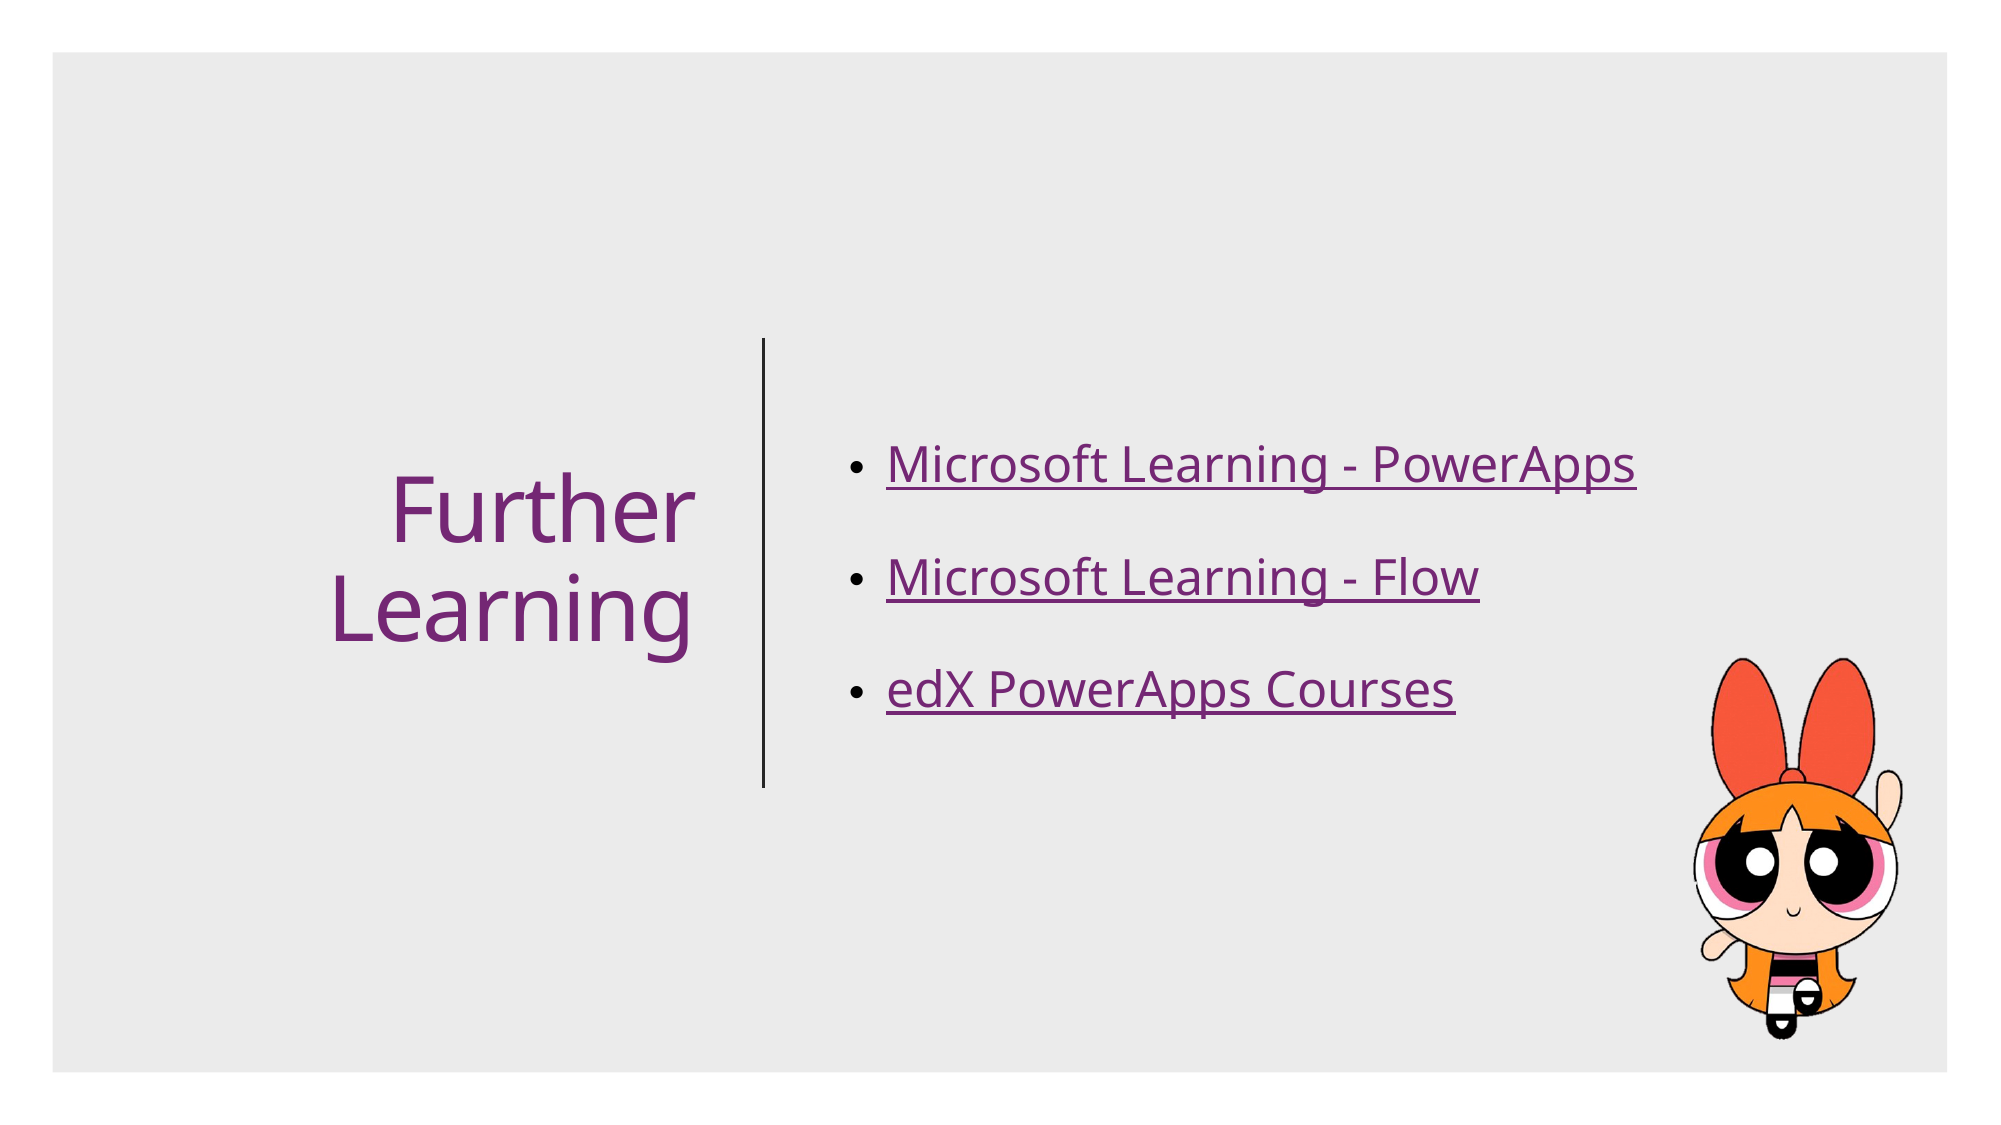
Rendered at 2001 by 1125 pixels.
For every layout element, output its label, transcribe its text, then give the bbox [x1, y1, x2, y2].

picture [1669, 614, 1932, 1054]
list Microsoft Learning - PowerApps Microsoft Learning - Flow edX PowerApps Courses [816, 158, 1863, 967]
title Further Learning [137, 158, 711, 967]
text_box [52, 52, 1948, 1073]
